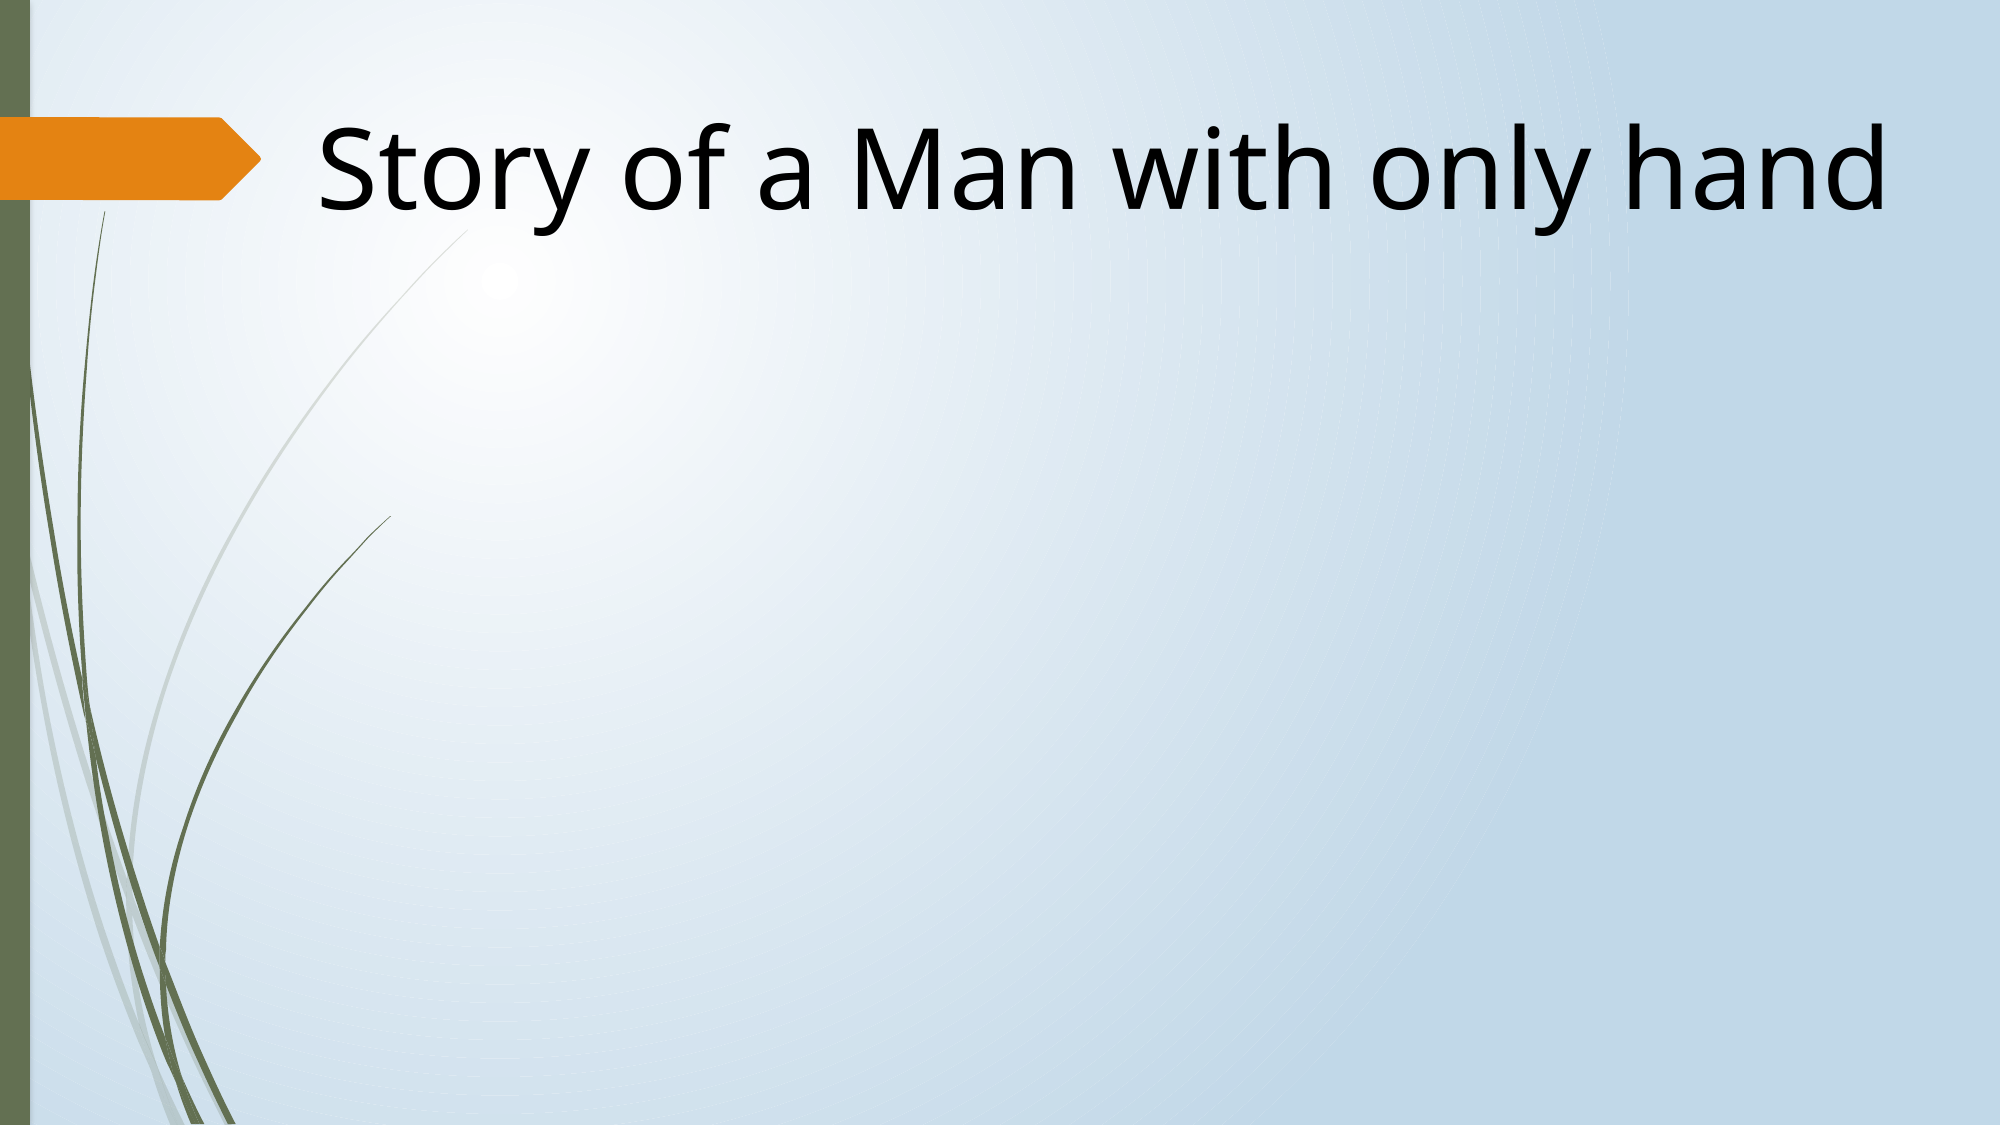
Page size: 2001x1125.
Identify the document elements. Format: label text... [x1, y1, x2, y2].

text_box Story of a Man with only hand [301, 89, 1909, 240]
